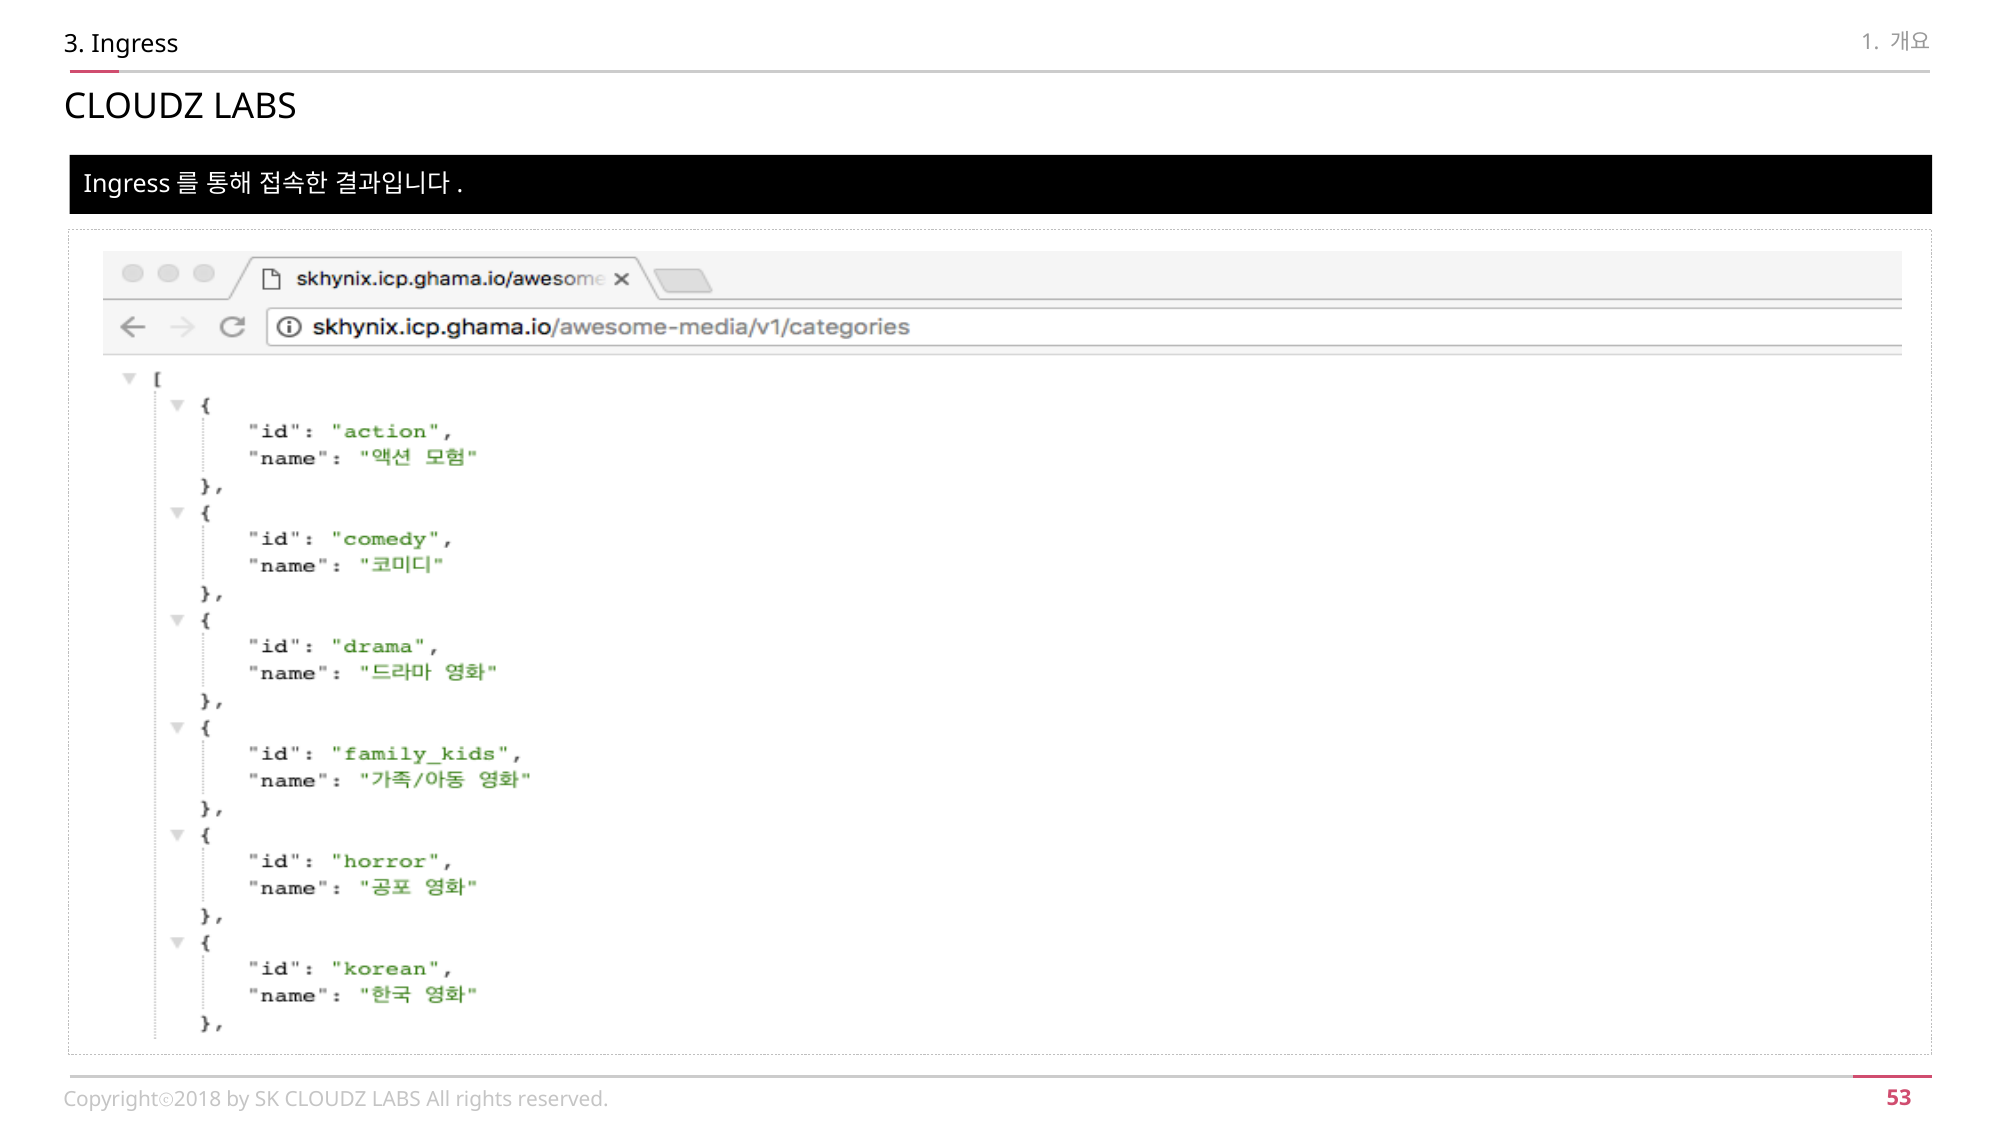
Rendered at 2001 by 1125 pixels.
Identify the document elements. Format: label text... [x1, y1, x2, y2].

list Ingress를 통해 접속한 결과입니다. [69, 154, 1933, 214]
list 3. Ingress [50, 30, 1153, 78]
picture [103, 251, 1902, 1039]
list CLOUDZ LABS [50, 79, 1931, 144]
list 1. 개요 [1159, 30, 1931, 79]
footer Copyrightⓒ2018 by SK CLOUDZ LABS All rights reserved. [48, 1072, 1102, 1124]
